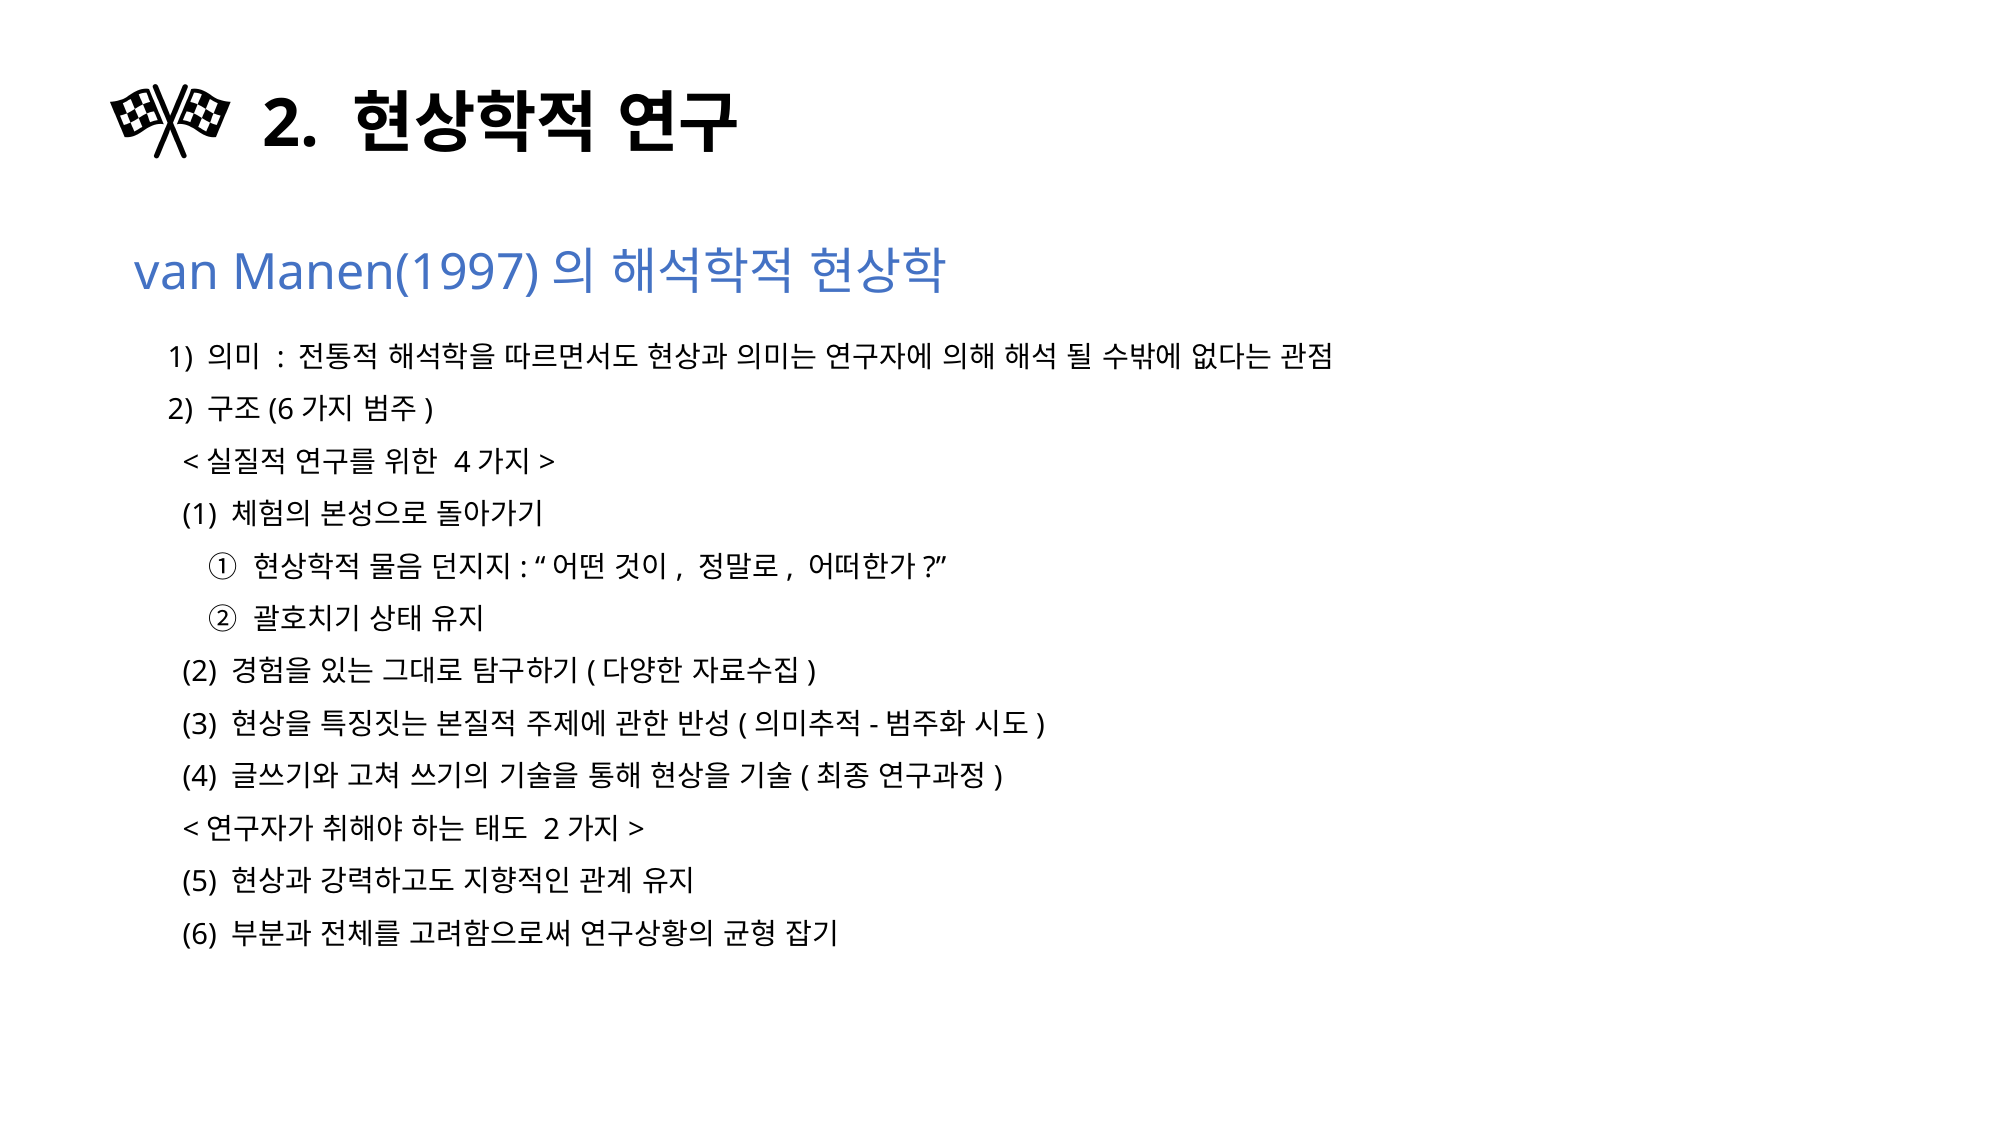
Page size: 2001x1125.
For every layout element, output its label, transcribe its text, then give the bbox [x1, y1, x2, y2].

text_box van Manen(1997)의 해석학적 현상학 [119, 232, 963, 308]
picture [107, 58, 233, 184]
text_box 2. 현상학적 연구 [247, 72, 756, 168]
text_box [636, 299, 2000, 375]
text_box 1) 의미 : 전통적 해석학을 따르면서도 현상과 의미는 연구자에 의해 해석 될 수밖에 없다는 관점 2) 구조(6가지 범주) <실질적 연구를 위한 4가지> (1) 체험의 본성으로 돌아가기 ① 현상학적 물음 던지지: “어떤 것이, 정말로, 어떠한가?” ② 괄호치기 상태 유지 (2) 경험을 있는 그대로 탐구하기(다양한 자료수집) (3) 현상을 특징짓는 본질적 주제에 관한 반성(의미추적-범주화 시도) (4) 글쓰기와 고쳐 쓰기의 기술을 통해 현상을 기술(최종 연구과정) <연구자가 취해야 하는 태도 2가지> (5) 현상과 강력하고도 지향적인 관계 유지 (6) 부분과 전체를 고려함으로써 연구상황의 균형 잡기 [152, 313, 1855, 958]
